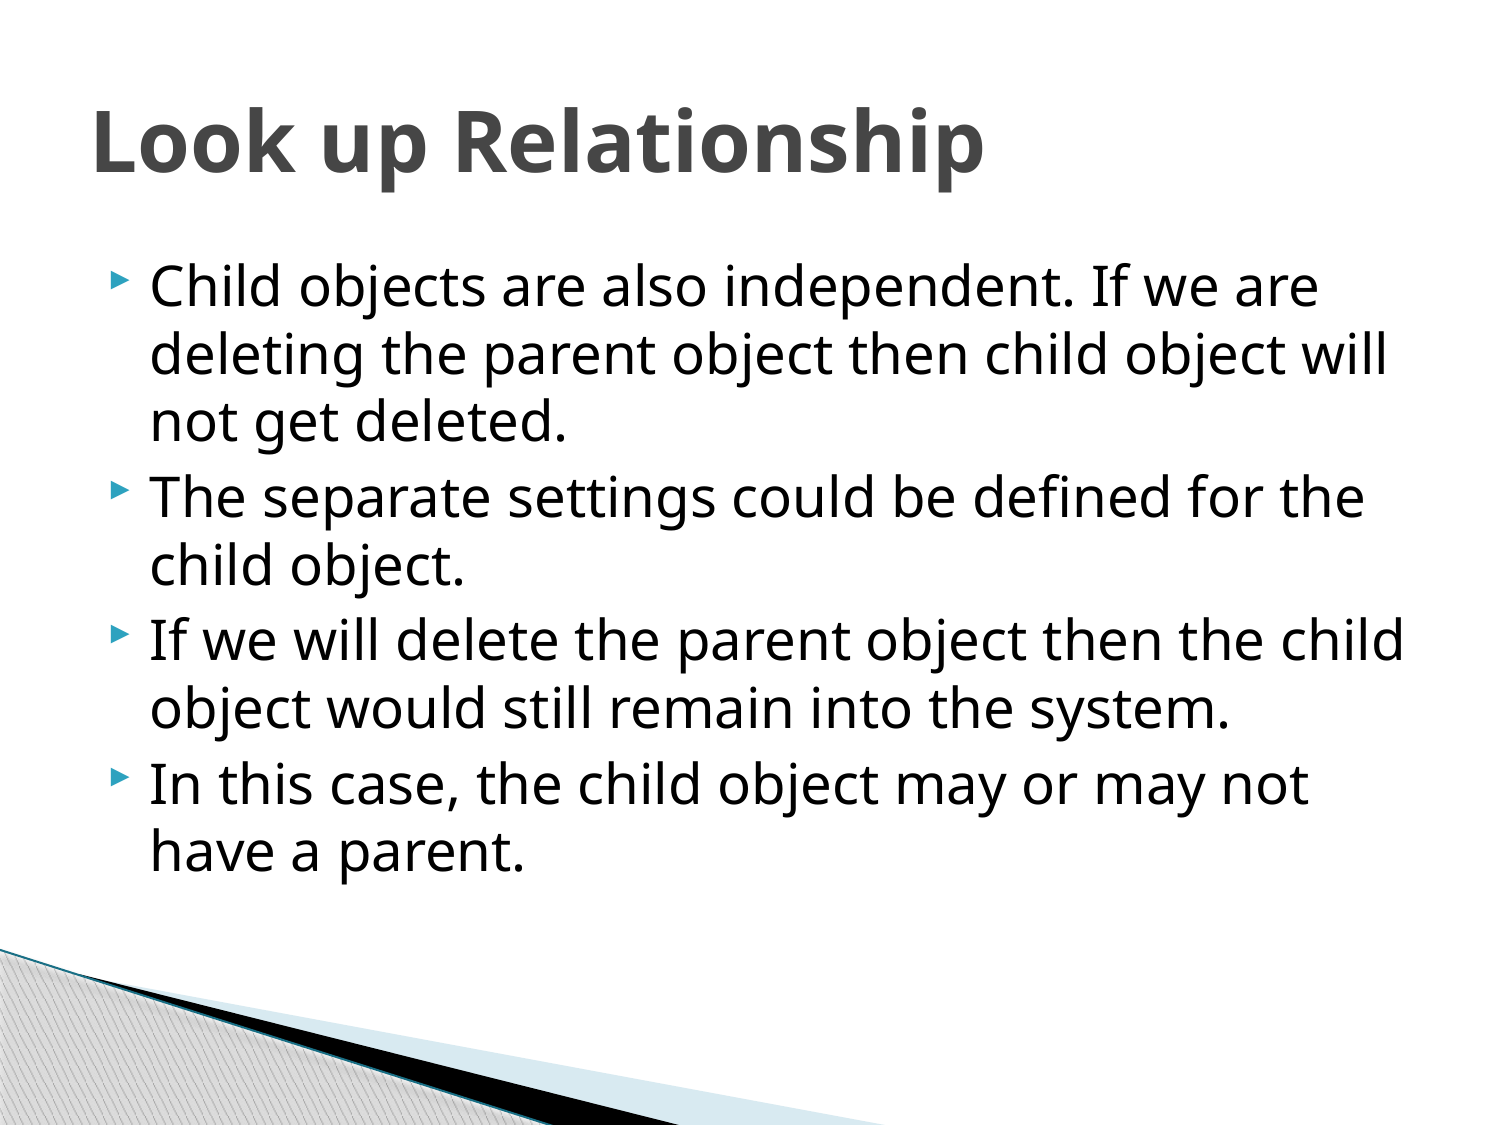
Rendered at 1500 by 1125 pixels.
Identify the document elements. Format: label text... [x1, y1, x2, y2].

title Look up Relationship [75, 45, 1425, 233]
list Child objects are also independent. If we are deleting the parent object then child object will not get deleted. The separate settings could be defined for the child object. If we will delete the parent object then the child object would still remain into the system. In this case, the child object may or may not have a parent. [75, 243, 1425, 986]
